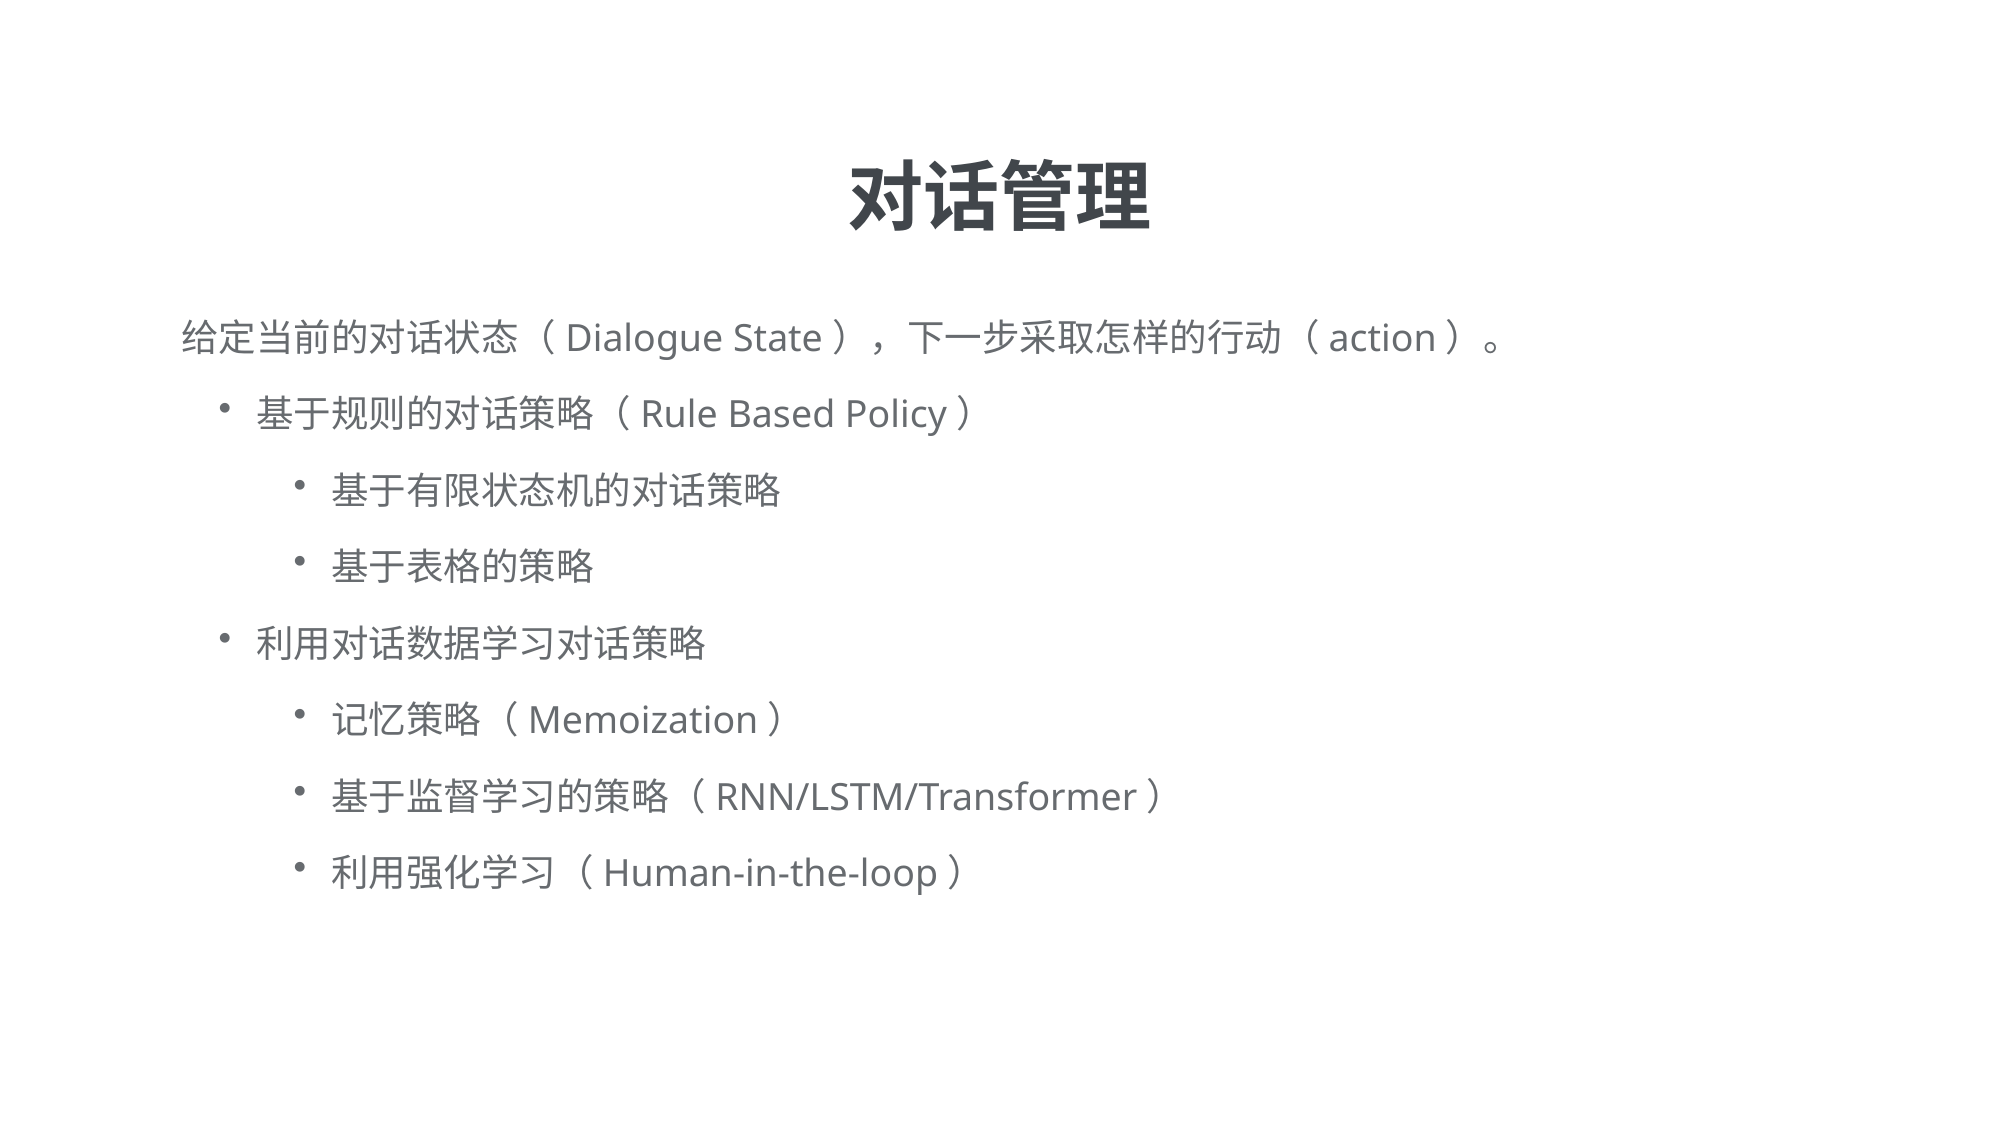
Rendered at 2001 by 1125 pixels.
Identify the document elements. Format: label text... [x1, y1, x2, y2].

text_box 给定当前的对话状态（Dialogue State），下一步采取怎样的行动（action）。 基于规则的对话策略（Rule Based Policy） 基于有限状态机的对话策略 基于表格的策略 利用对话数据学习对话策略 记忆策略（Memoization） 基于监督学习的策略（RNN/LSTM/Transformer） 利用强化学习（Human-in-the-loop） [166, 275, 1834, 1021]
text_box 对话管理 [166, 104, 1834, 248]
